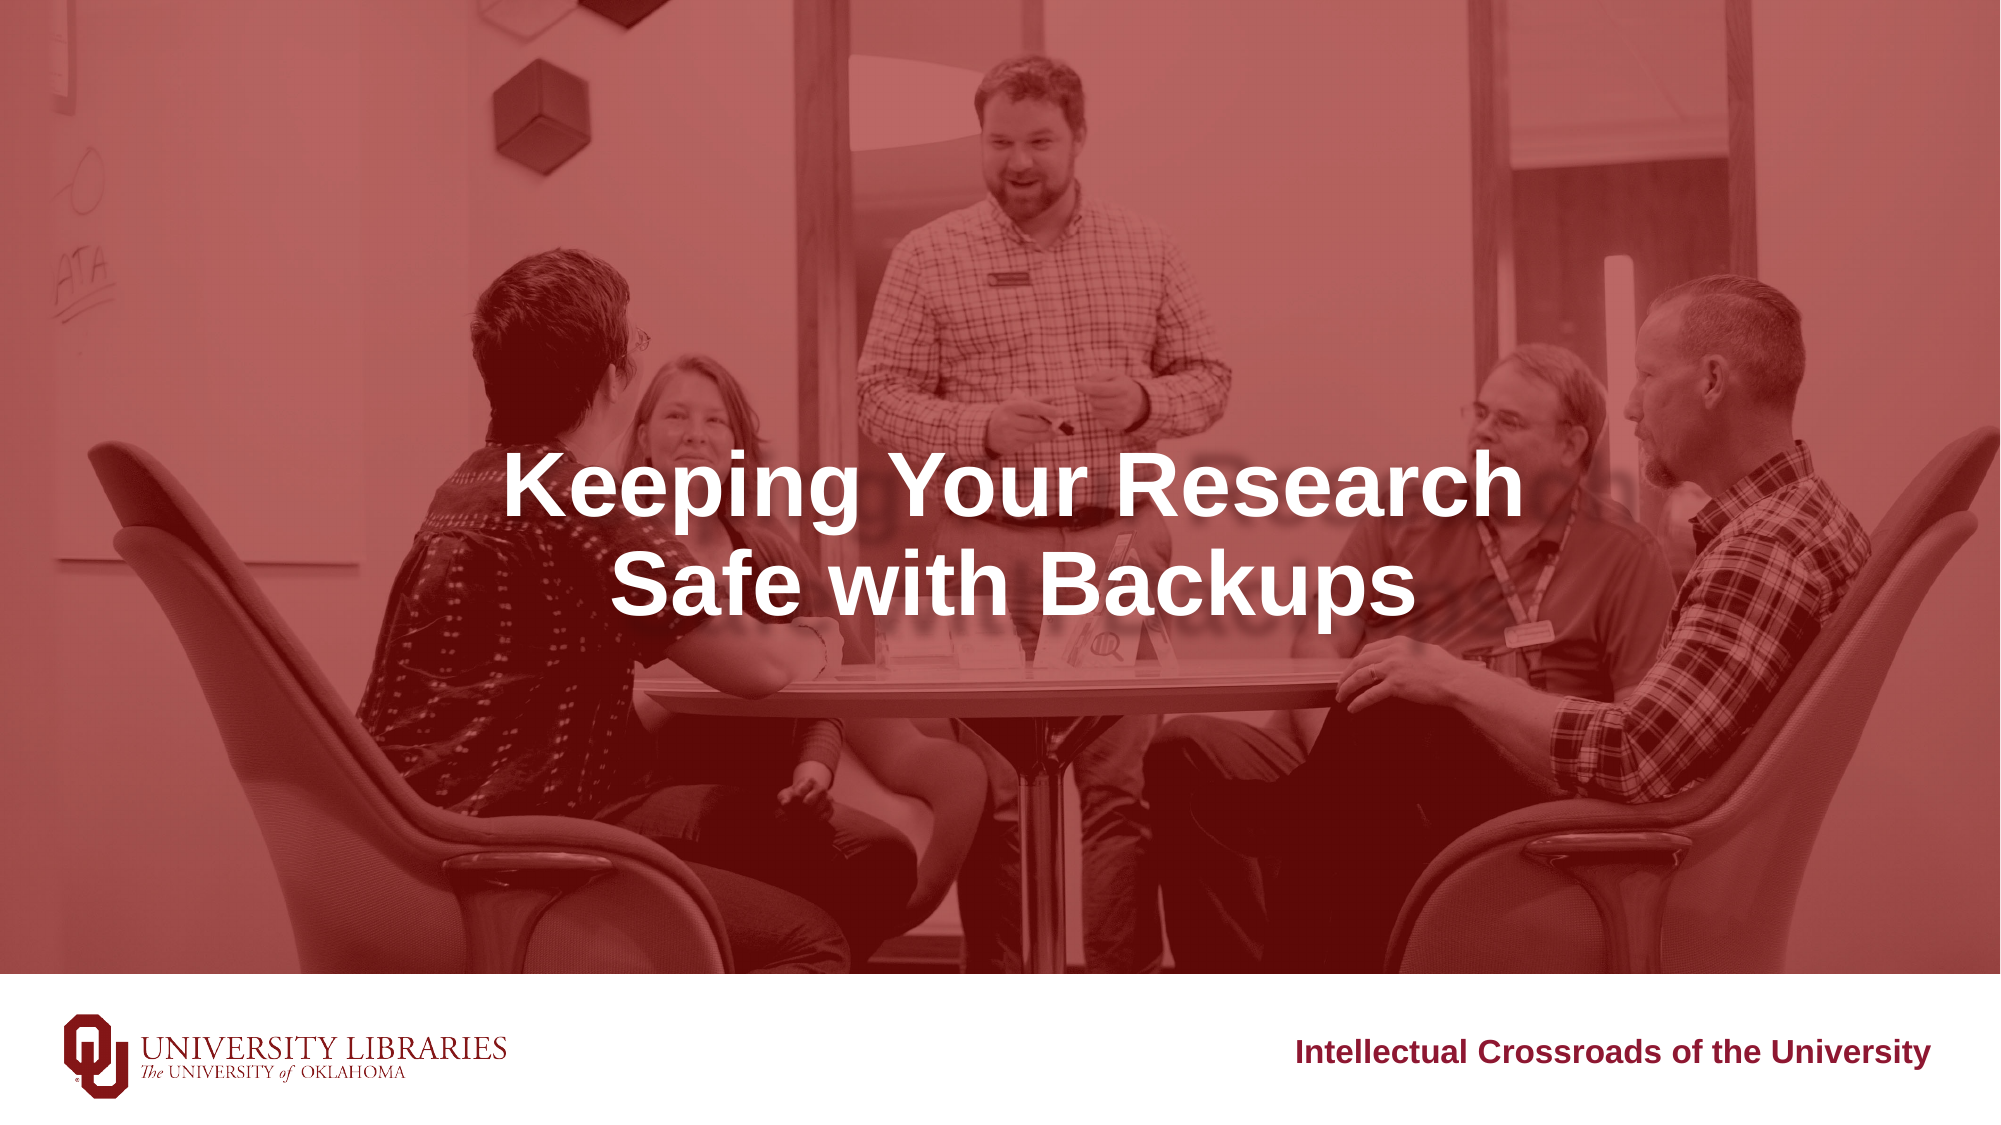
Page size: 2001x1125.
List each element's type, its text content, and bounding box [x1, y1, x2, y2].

picture [0, 0, 2001, 974]
picture [41, 988, 532, 1112]
text_box Keeping Your Research Safe with Backups [483, 429, 1547, 645]
